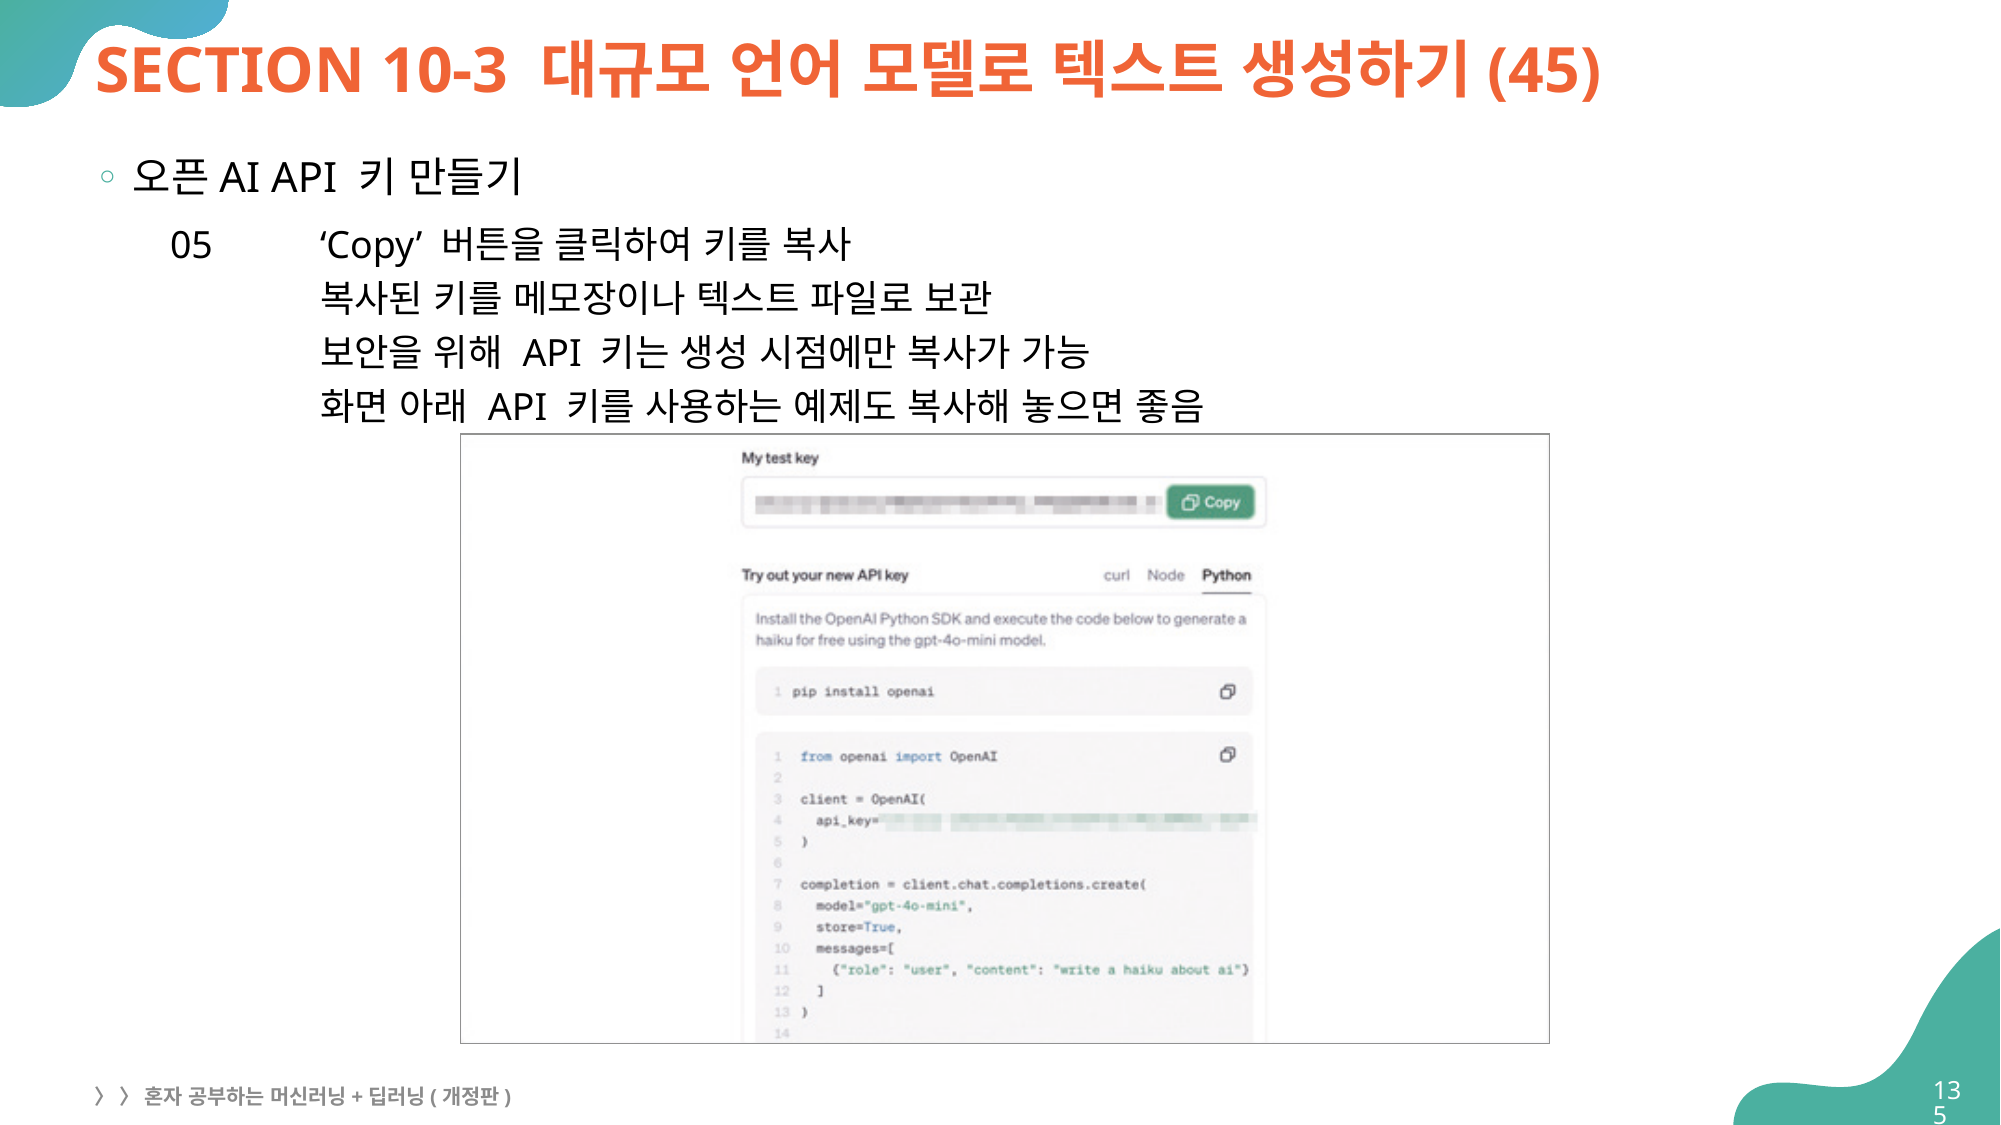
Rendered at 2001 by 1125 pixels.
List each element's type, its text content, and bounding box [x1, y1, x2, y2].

title SECTION 10-3 대규모 언어 모델로 텍스트 생성하기(45) [79, 17, 1931, 128]
slide_number 135 [1917, 1061, 1984, 1122]
picture [460, 433, 1550, 1044]
list 오픈AI API 키 만들기 05 ‘Copy’ 버튼을 클릭하여 키를 복사 복사된 키를 메모장이나 텍스트 파일로 보관 보안을 위해 API 키는 생성 시점에만 복사가 가능 화면 아래 API 키를 사용하는 예제도 복사해 놓으면 좋음 [79, 133, 1964, 1010]
footer 〉 〉 혼자 공부하는 머신러닝+딥러닝(개정판) [79, 1078, 755, 1114]
